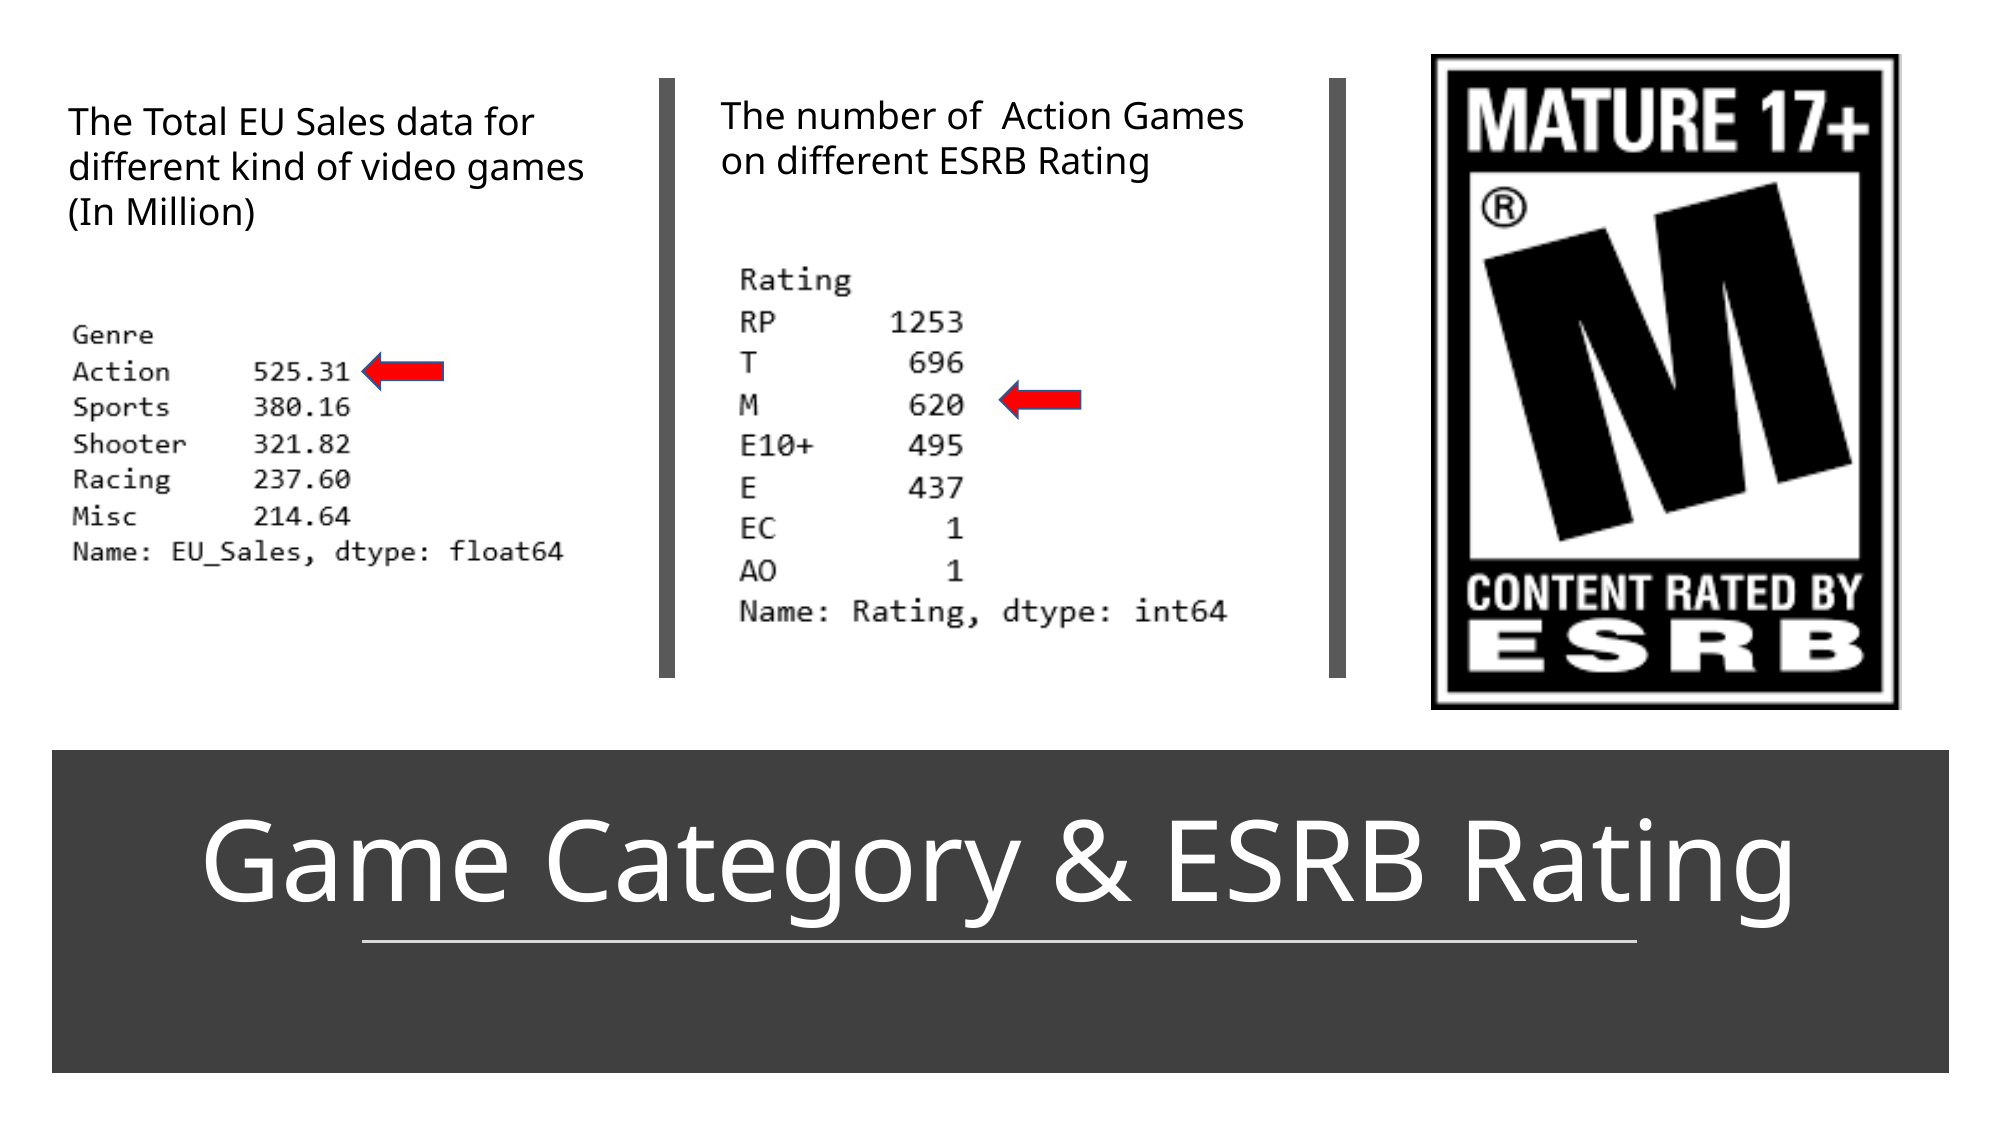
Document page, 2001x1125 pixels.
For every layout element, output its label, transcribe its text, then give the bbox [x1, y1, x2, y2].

picture [66, 320, 630, 585]
text_box The Total EU Sales data for different kind of video games (In Million) [53, 90, 628, 240]
text_box Game Category & ESRB Rating [86, 780, 1914, 933]
picture [1431, 54, 1902, 710]
text_box The number of Action Games on different ESRB Rating [705, 84, 1299, 190]
text_box [61, 759, 1939, 1064]
picture [718, 265, 1281, 639]
